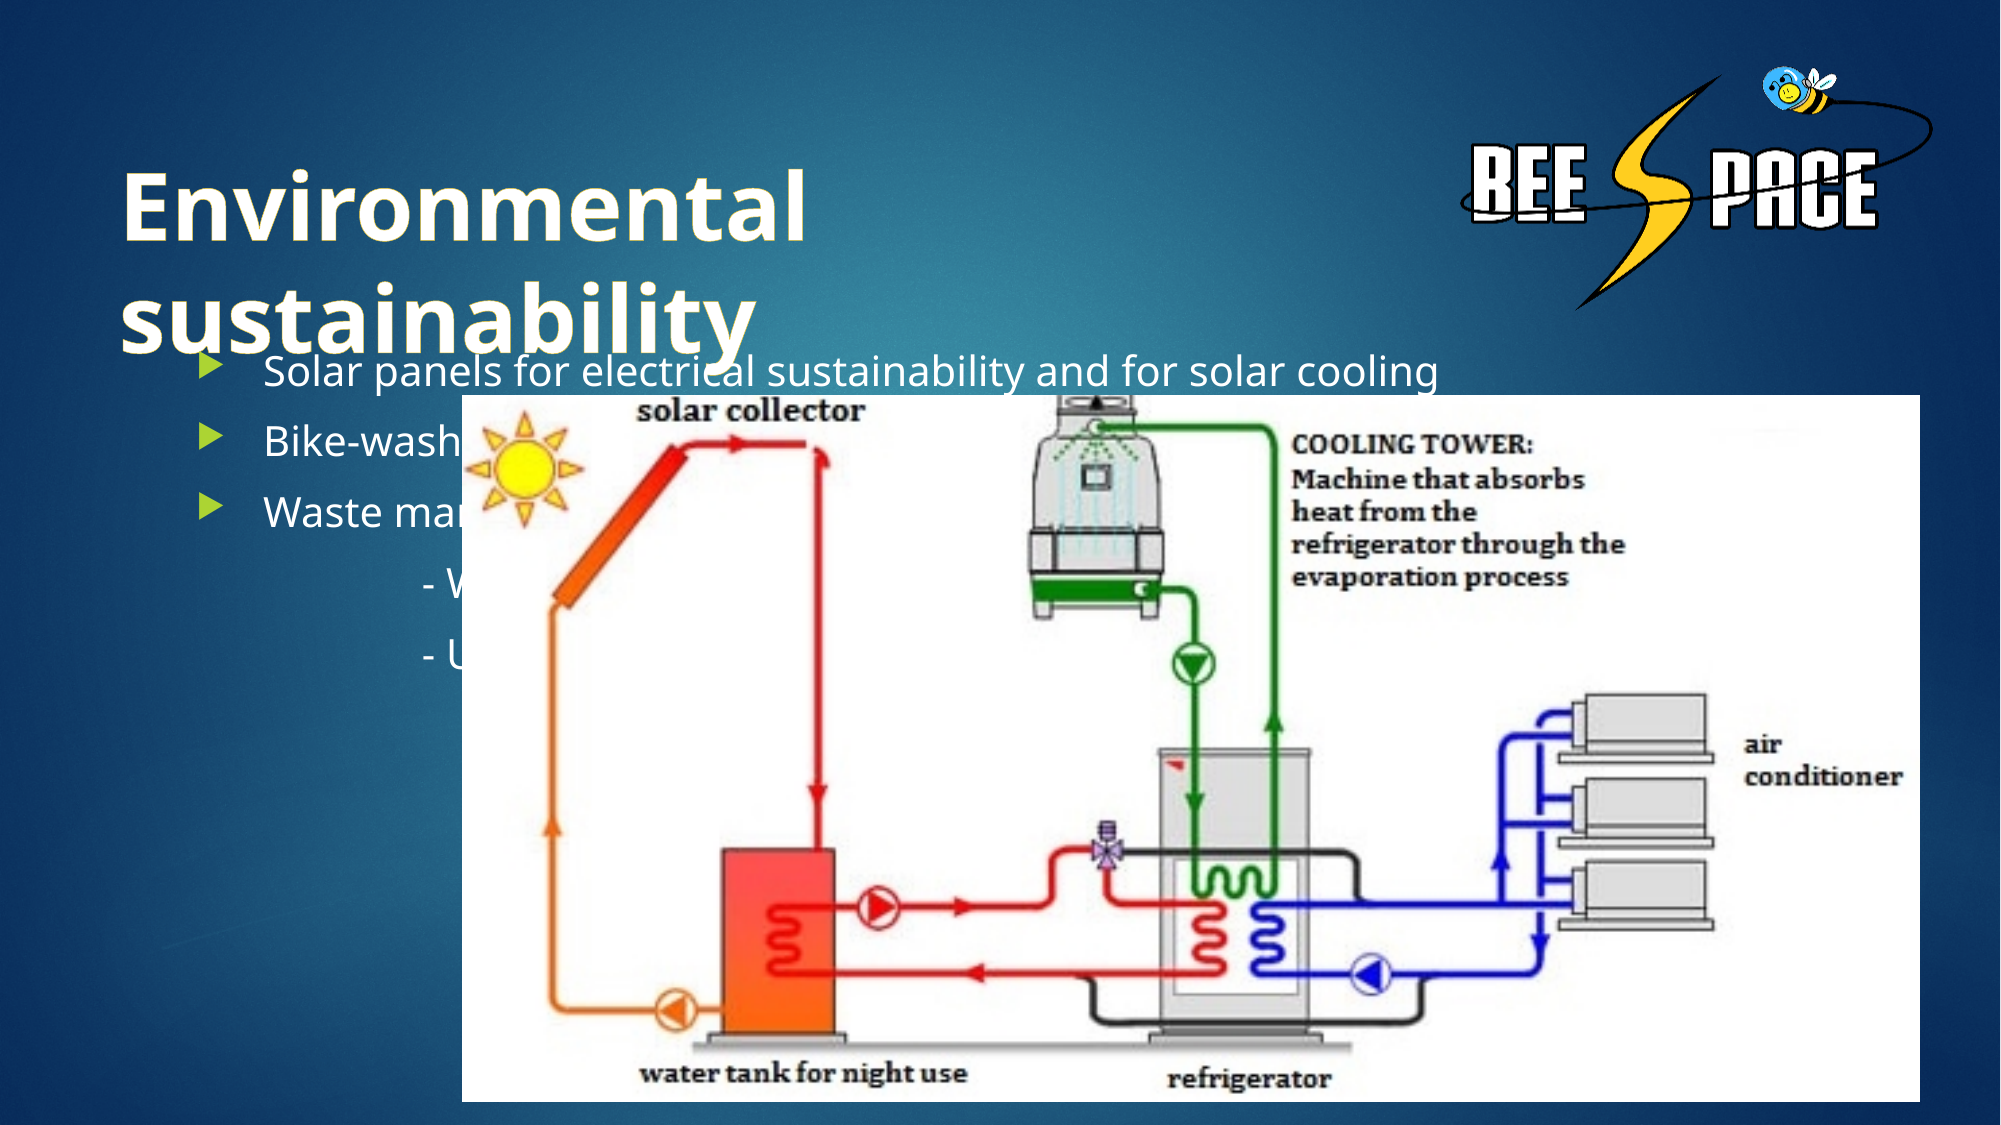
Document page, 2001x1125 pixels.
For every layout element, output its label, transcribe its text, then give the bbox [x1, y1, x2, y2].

picture [1360, 0, 2000, 361]
list Solar panels for electrical sustainability and for solar cooling Bike-washing machine Waste management: - Waste disposal compactor - UPA (Urin Processing Assembly) from ISS, [181, 336, 1649, 1025]
title Environmental sustainability [103, 139, 1354, 261]
picture [461, 395, 1921, 1102]
